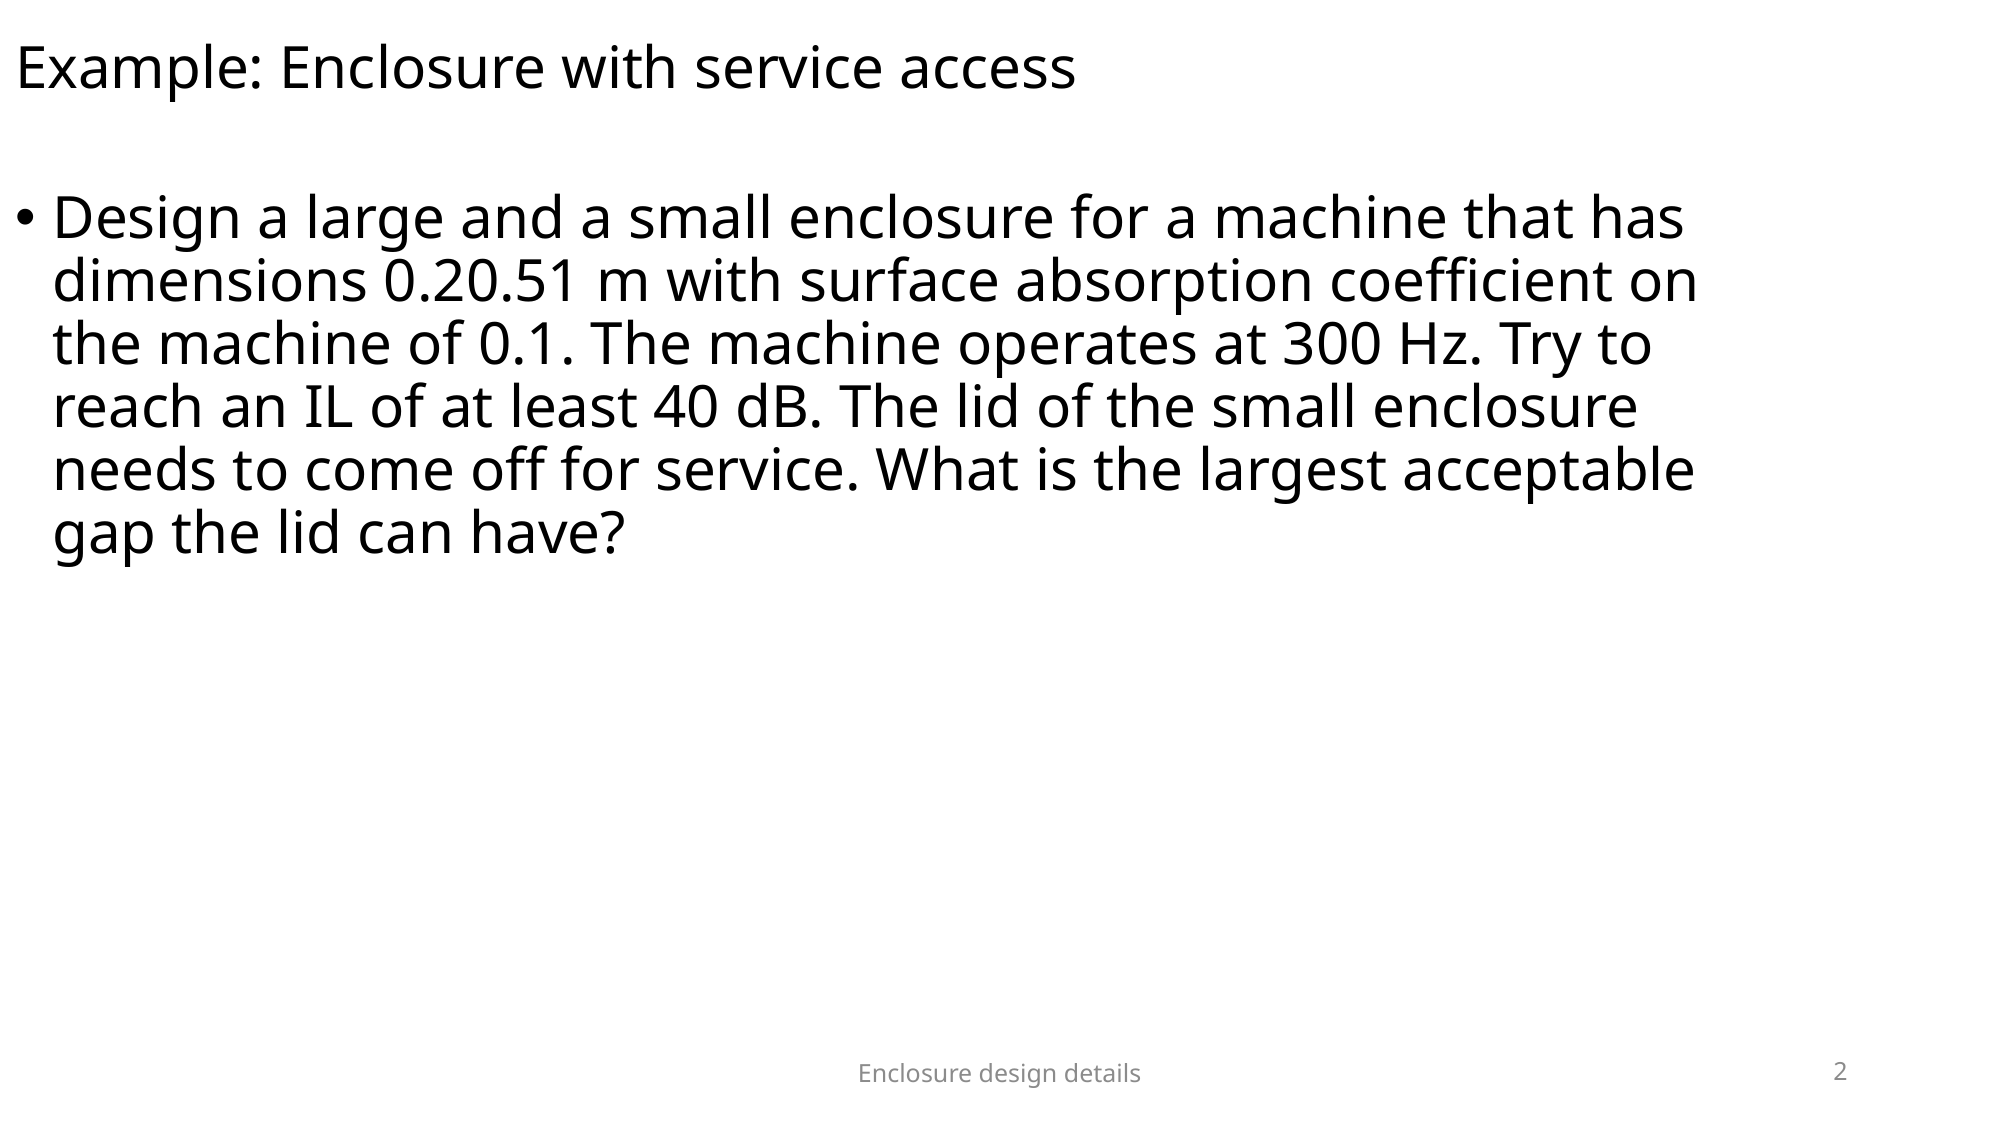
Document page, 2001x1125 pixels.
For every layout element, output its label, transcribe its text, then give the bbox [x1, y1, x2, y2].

slide_number 2 [1412, 1042, 1863, 1103]
footer Enclosure design details [662, 1042, 1338, 1103]
title Example: Enclosure with service access [0, 0, 2000, 140]
